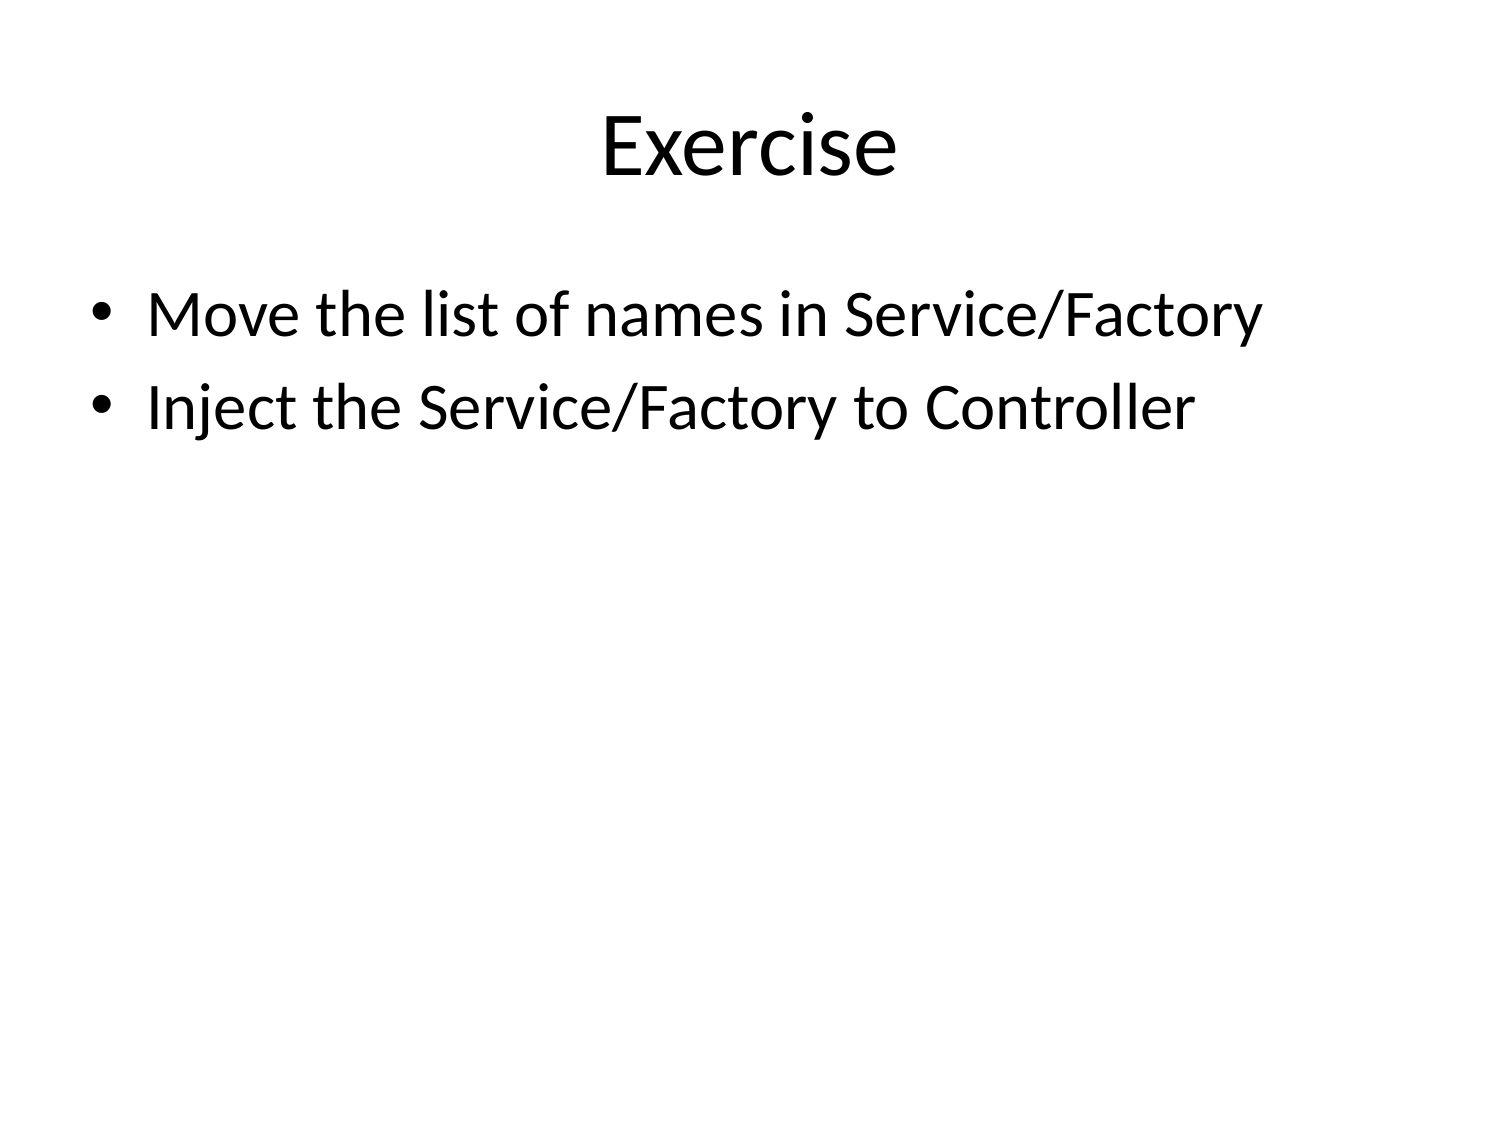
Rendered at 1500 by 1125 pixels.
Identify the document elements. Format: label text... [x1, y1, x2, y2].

list Move the list of names in Service/Factory Inject the Service/Factory to Controller [75, 262, 1425, 1005]
title Exercise [75, 45, 1425, 233]
